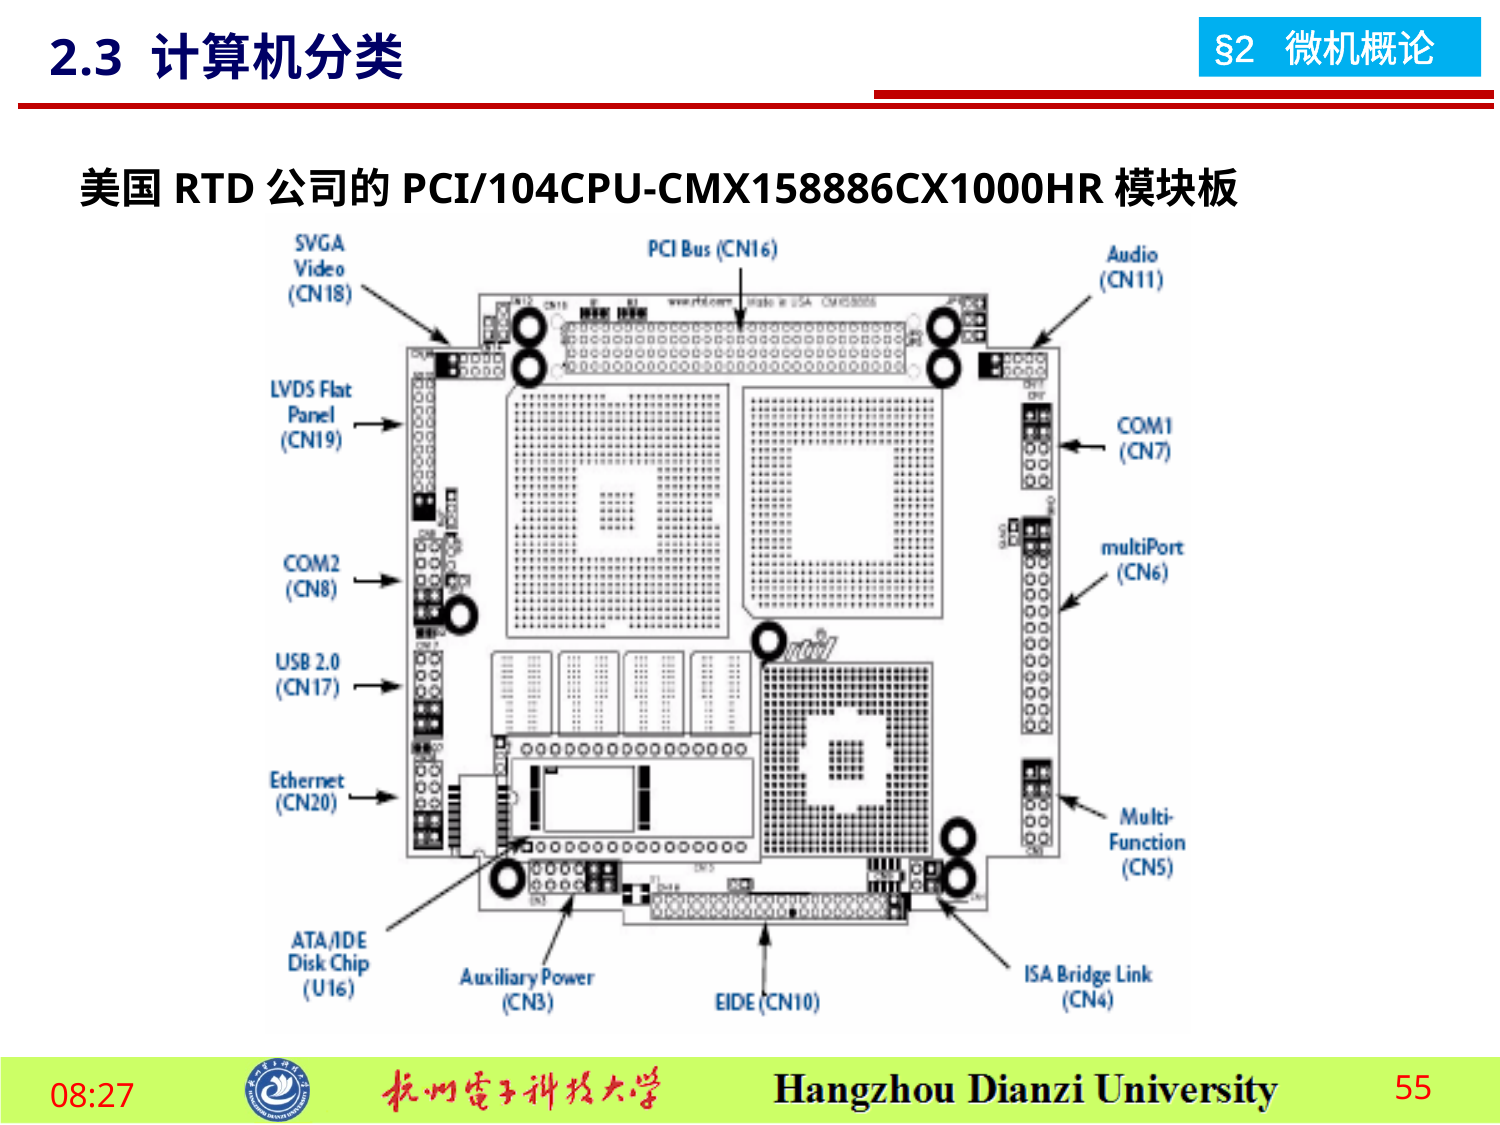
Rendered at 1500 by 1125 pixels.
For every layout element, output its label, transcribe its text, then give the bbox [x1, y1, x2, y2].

picture [229, 207, 1223, 1043]
text_box 美国RTD公司的PCI/104CPU-CMX158886CX1000HR模块板 [64, 129, 1292, 220]
text_box 2.3 计算机分类 [35, 17, 996, 93]
picture [0, 1057, 1500, 1125]
